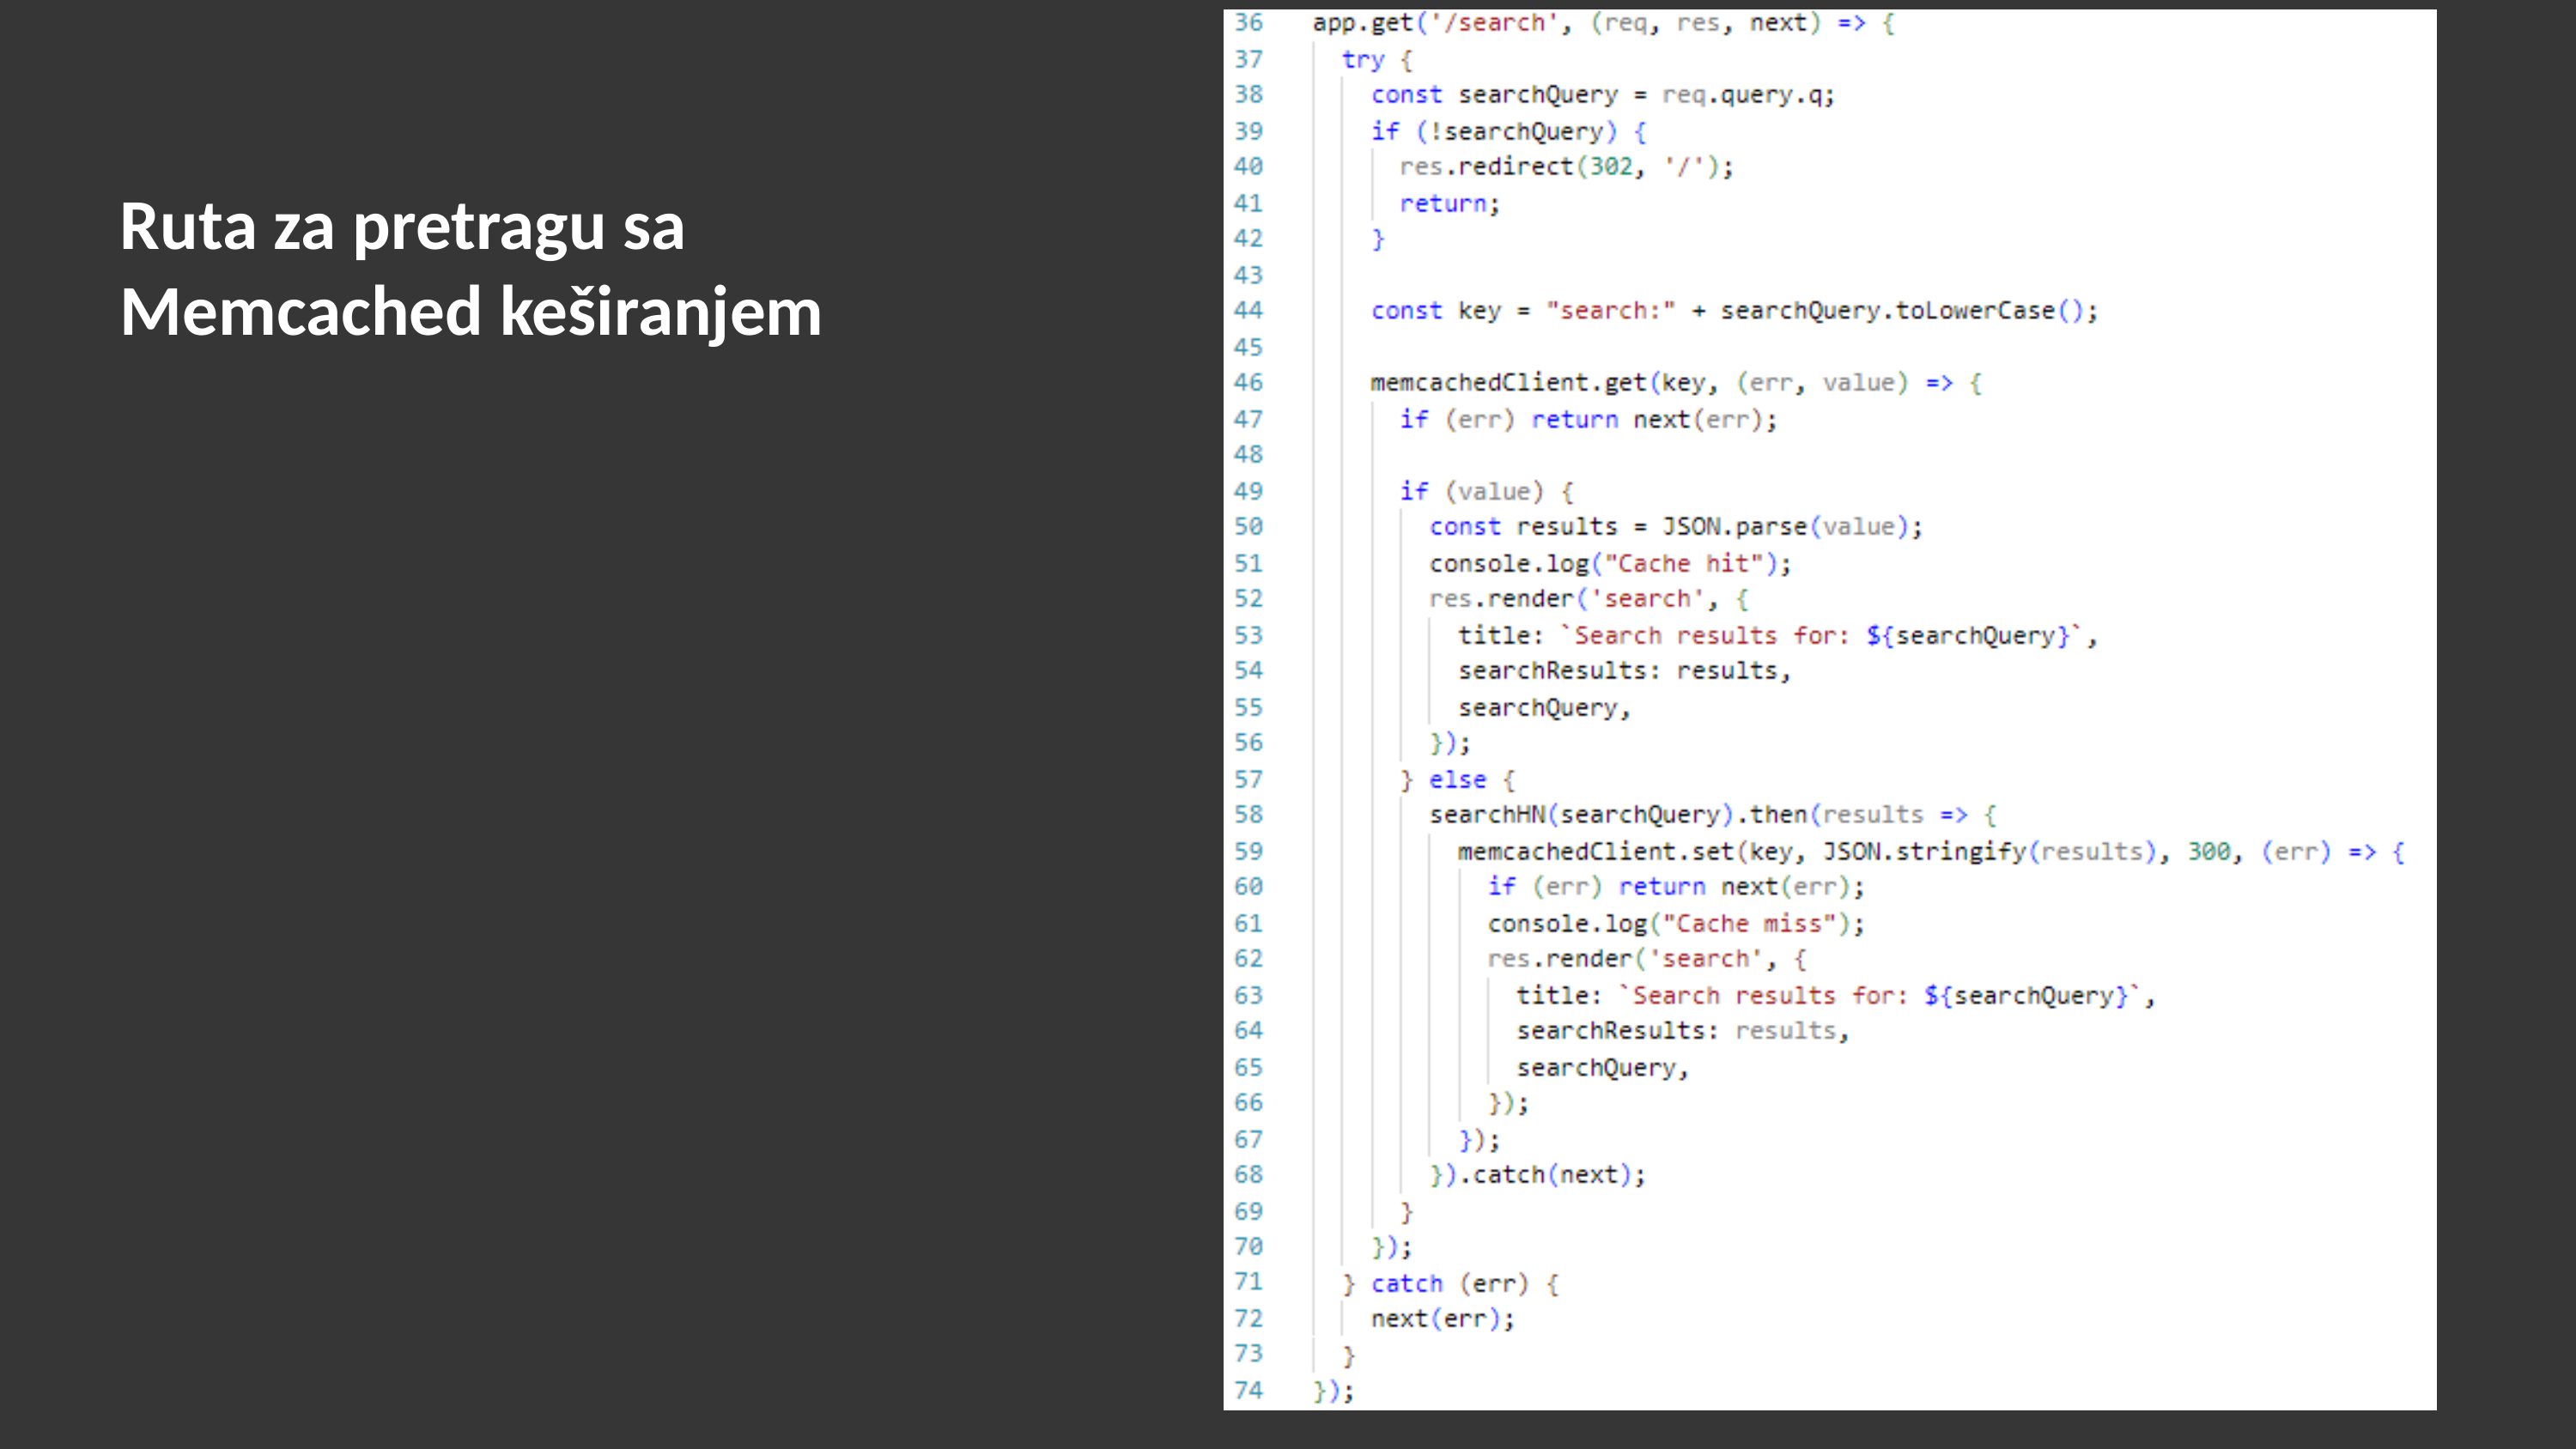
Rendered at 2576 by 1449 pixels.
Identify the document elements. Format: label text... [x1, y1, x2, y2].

text_box Ruta za pretragu sa Memcached keširanjem [106, 171, 1063, 395]
picture [1223, 9, 2437, 1410]
